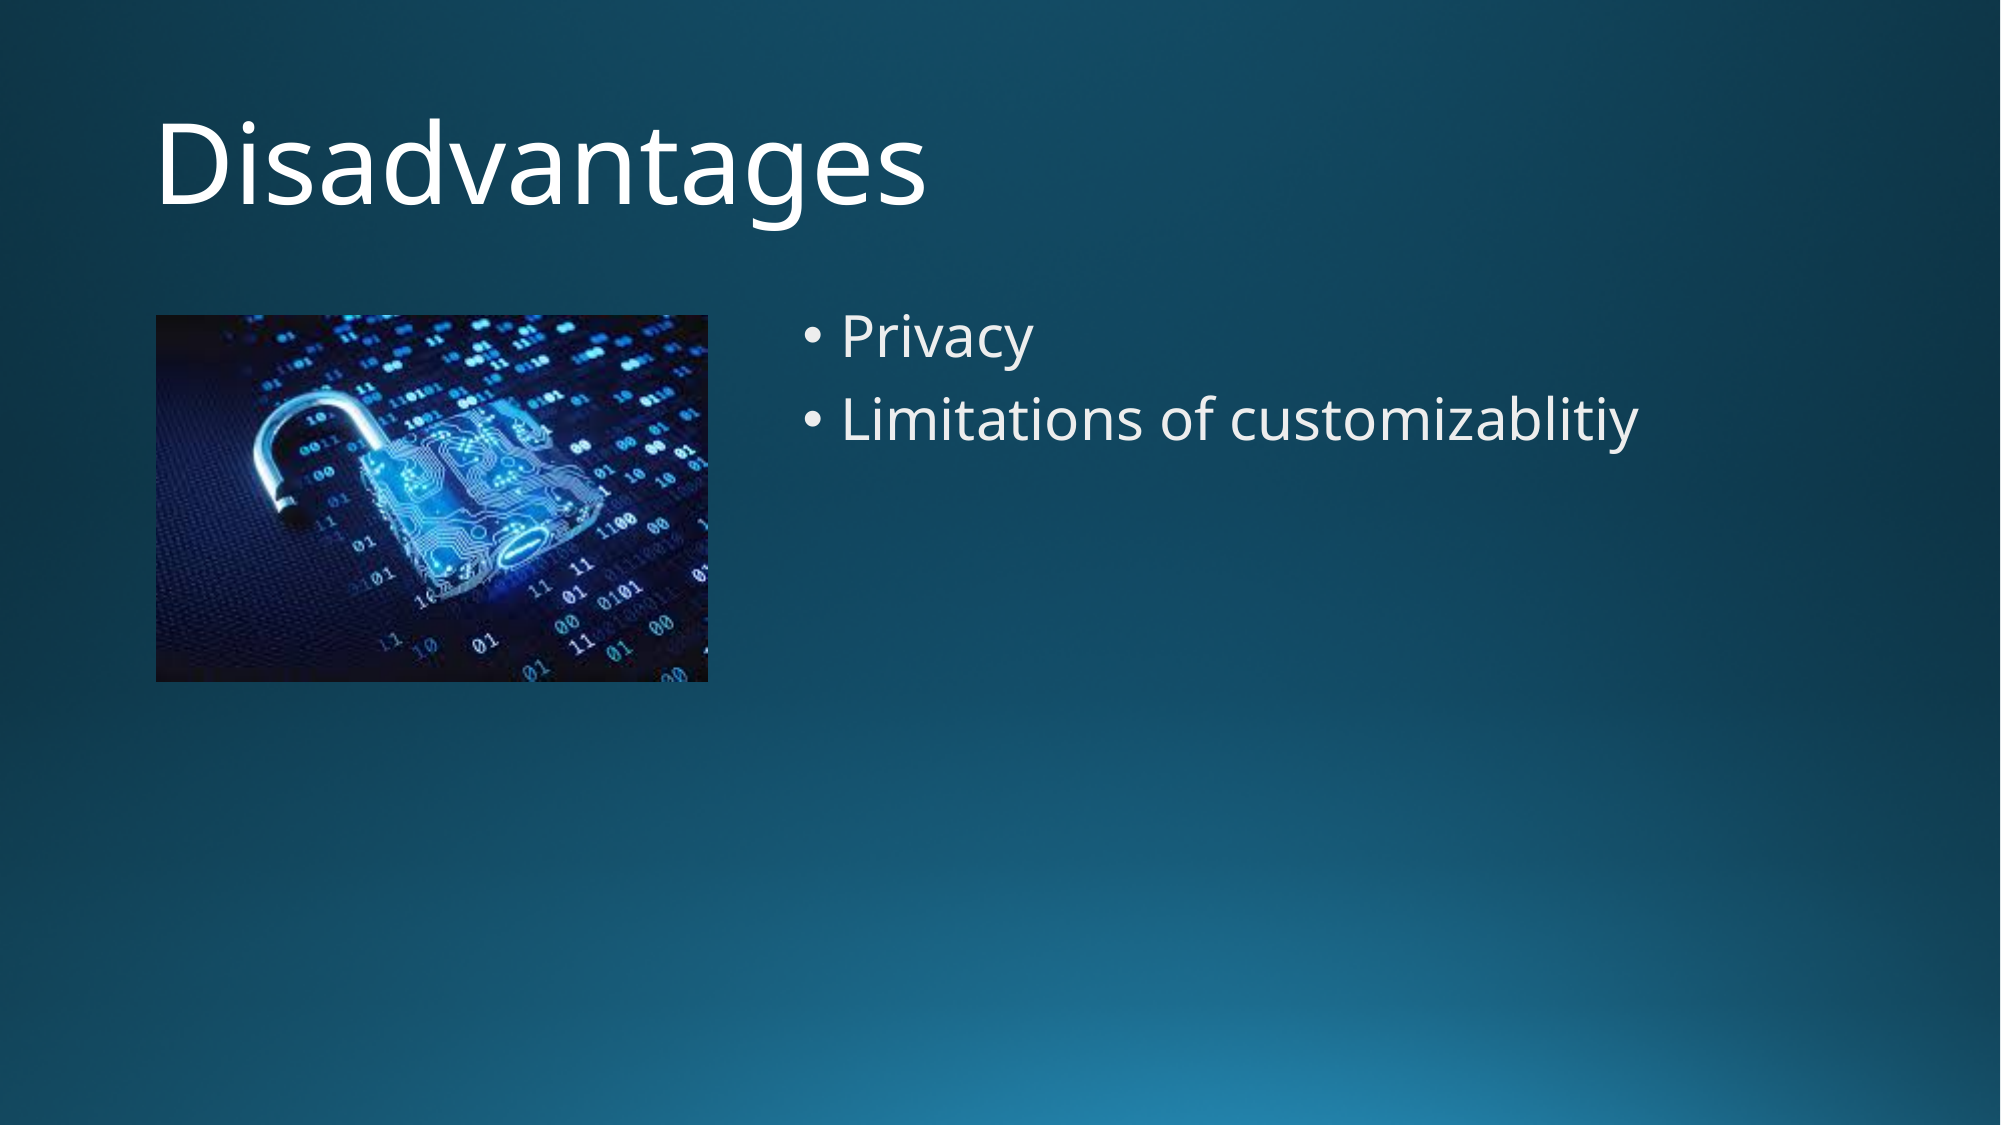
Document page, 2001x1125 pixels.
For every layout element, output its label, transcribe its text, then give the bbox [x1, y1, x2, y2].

picture [0, 0, 2001, 1125]
list Privacy Limitations of customizablitiy [787, 299, 1863, 1014]
title Disadvantages [137, 59, 1863, 278]
